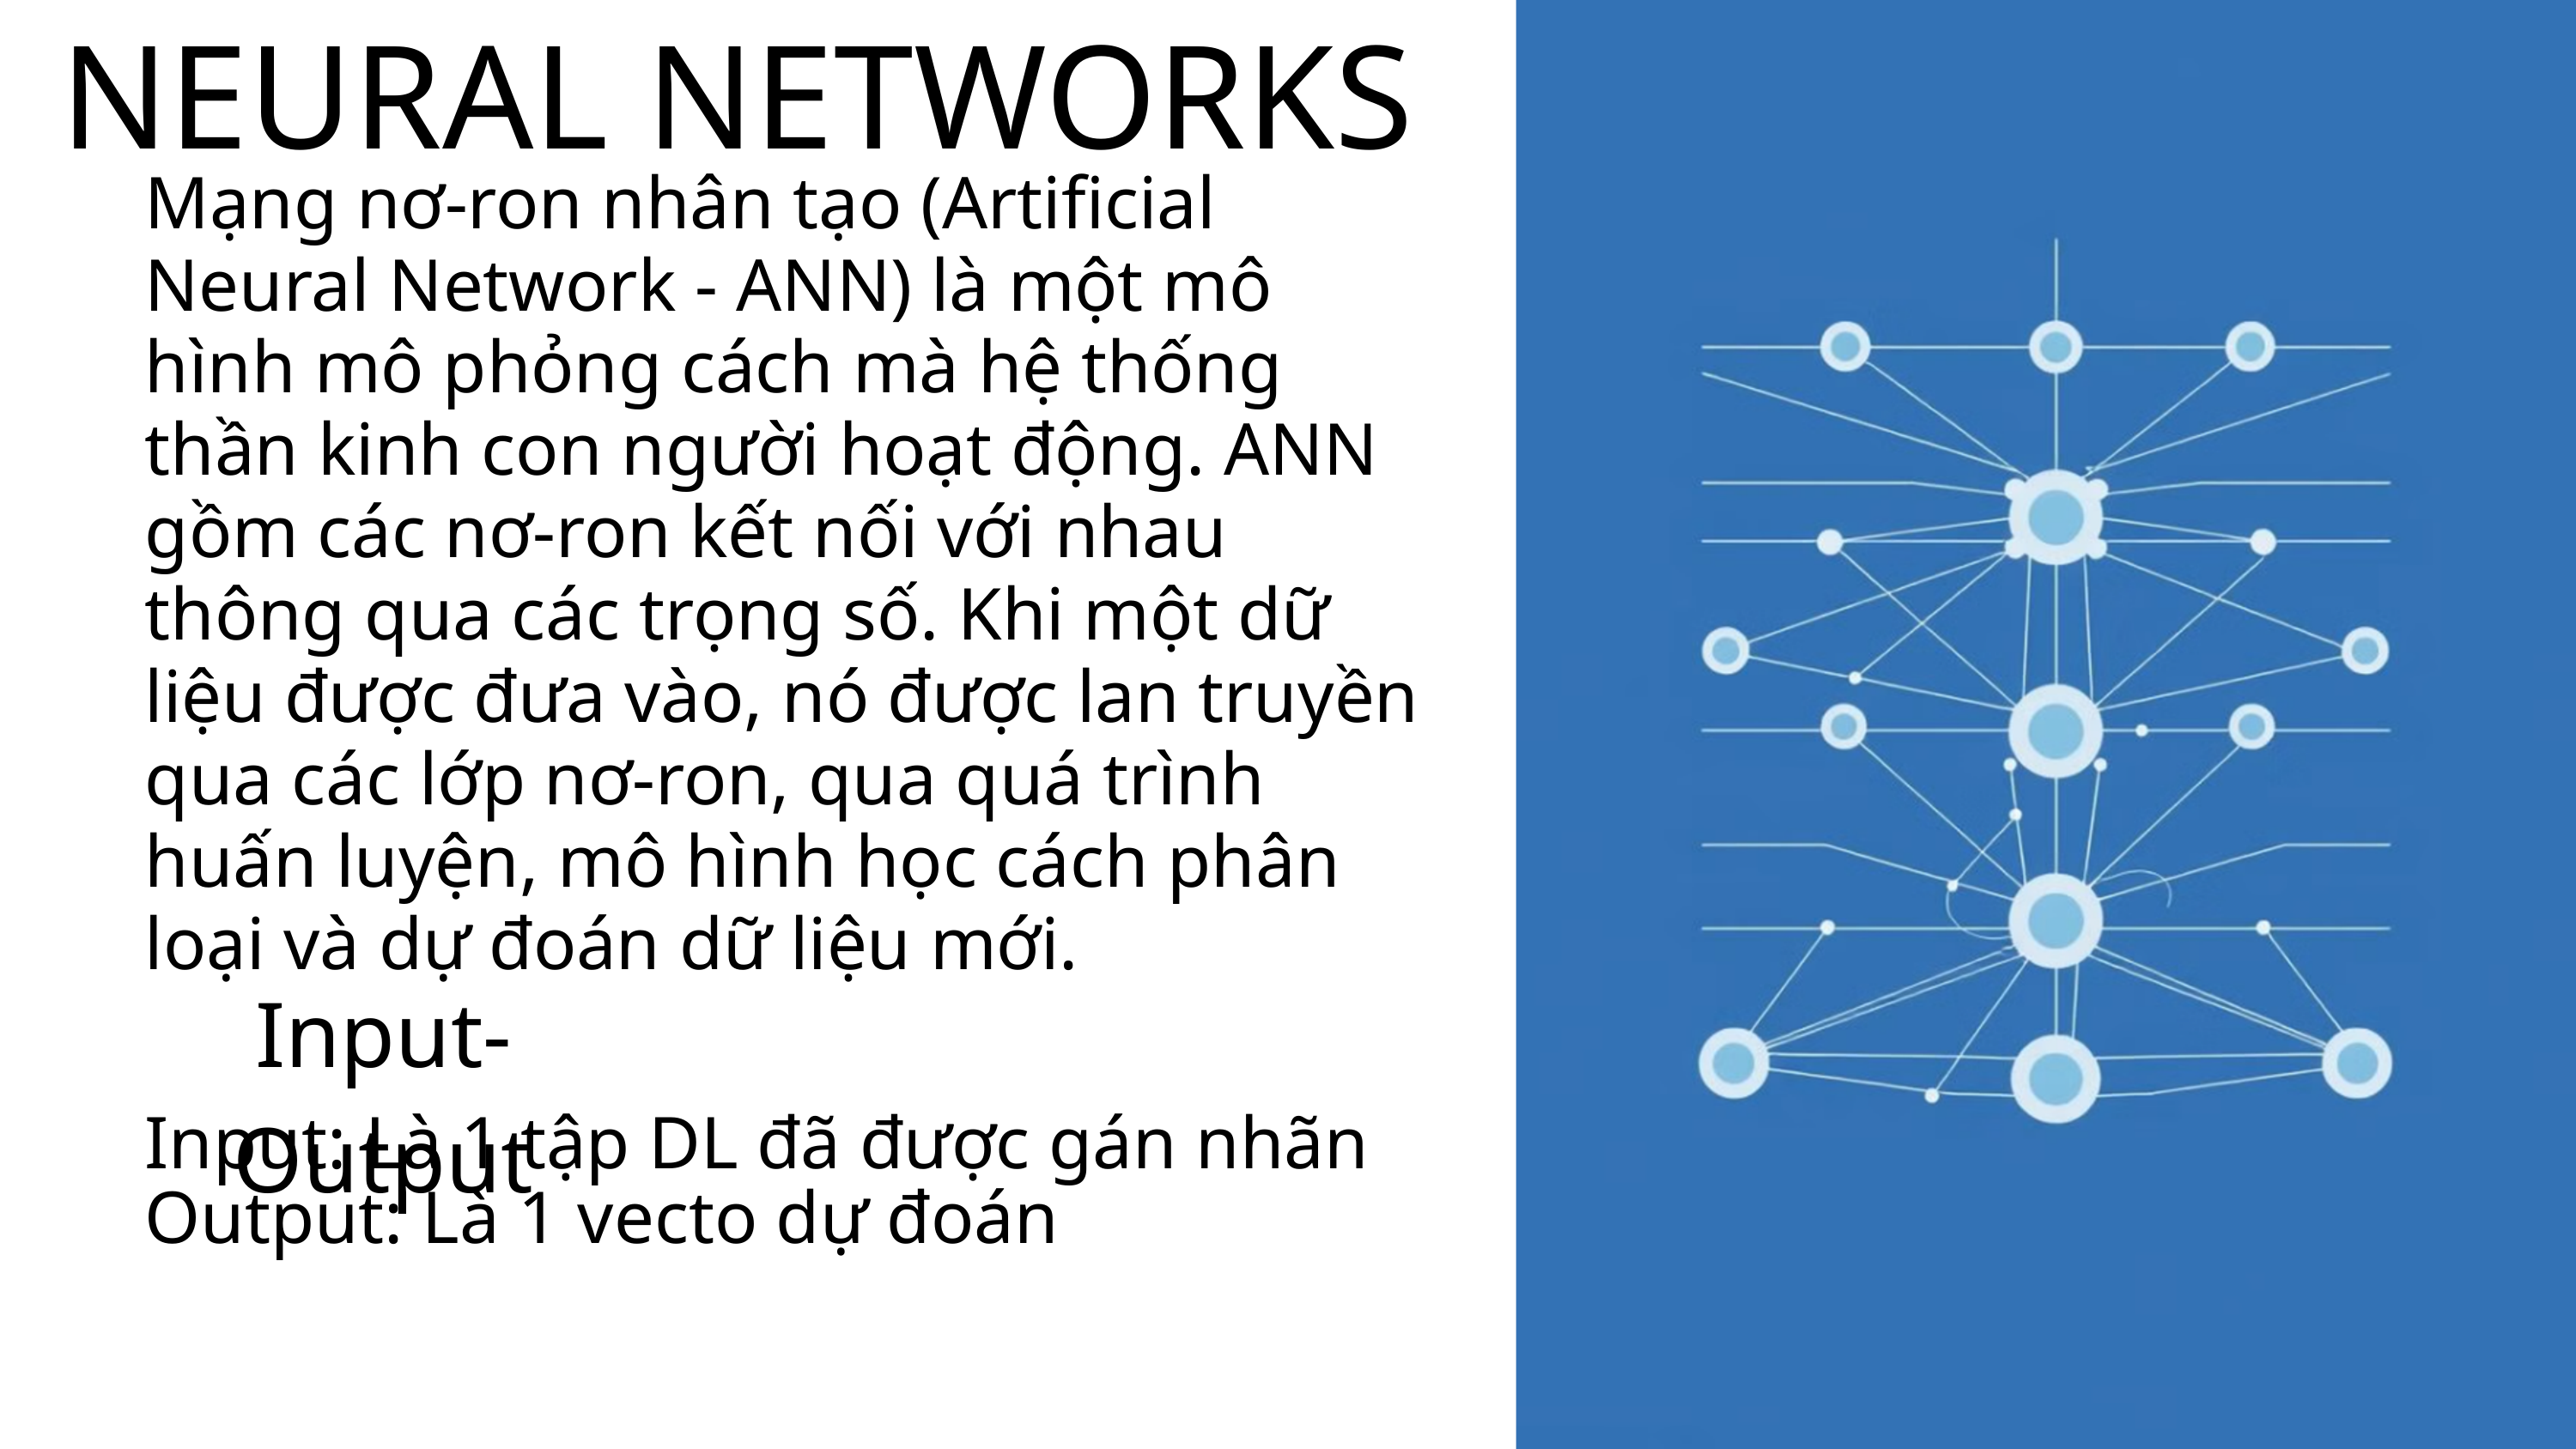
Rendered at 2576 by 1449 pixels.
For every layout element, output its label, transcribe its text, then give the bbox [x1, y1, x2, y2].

text_box Input: Là 1 tập DL đã được gán nhãn Output: Là 1 vecto dự đoán [144, 1107, 1475, 1258]
text_box NEURAL NETWORKS [0, 0, 1475, 178]
text_box [1516, 0, 2576, 1449]
text_box Mạng nơ-ron nhân tạo (Artificial Neural Network - ANN) là một mô hình mô phỏng cách mà hệ thống thần kinh con người hoạt động. ANN gồm các nơ-ron kết nối với nhau thông qua các trọng số. Khi một dữ liệu được đưa vào, nó được lan truyền qua các lớp nơ-ron, qua quá trình huấn luyện, mô hình học cách phân loại và dự đoán dữ liệu mới. [144, 160, 1428, 1066]
text_box Input-Output [118, 960, 650, 1211]
